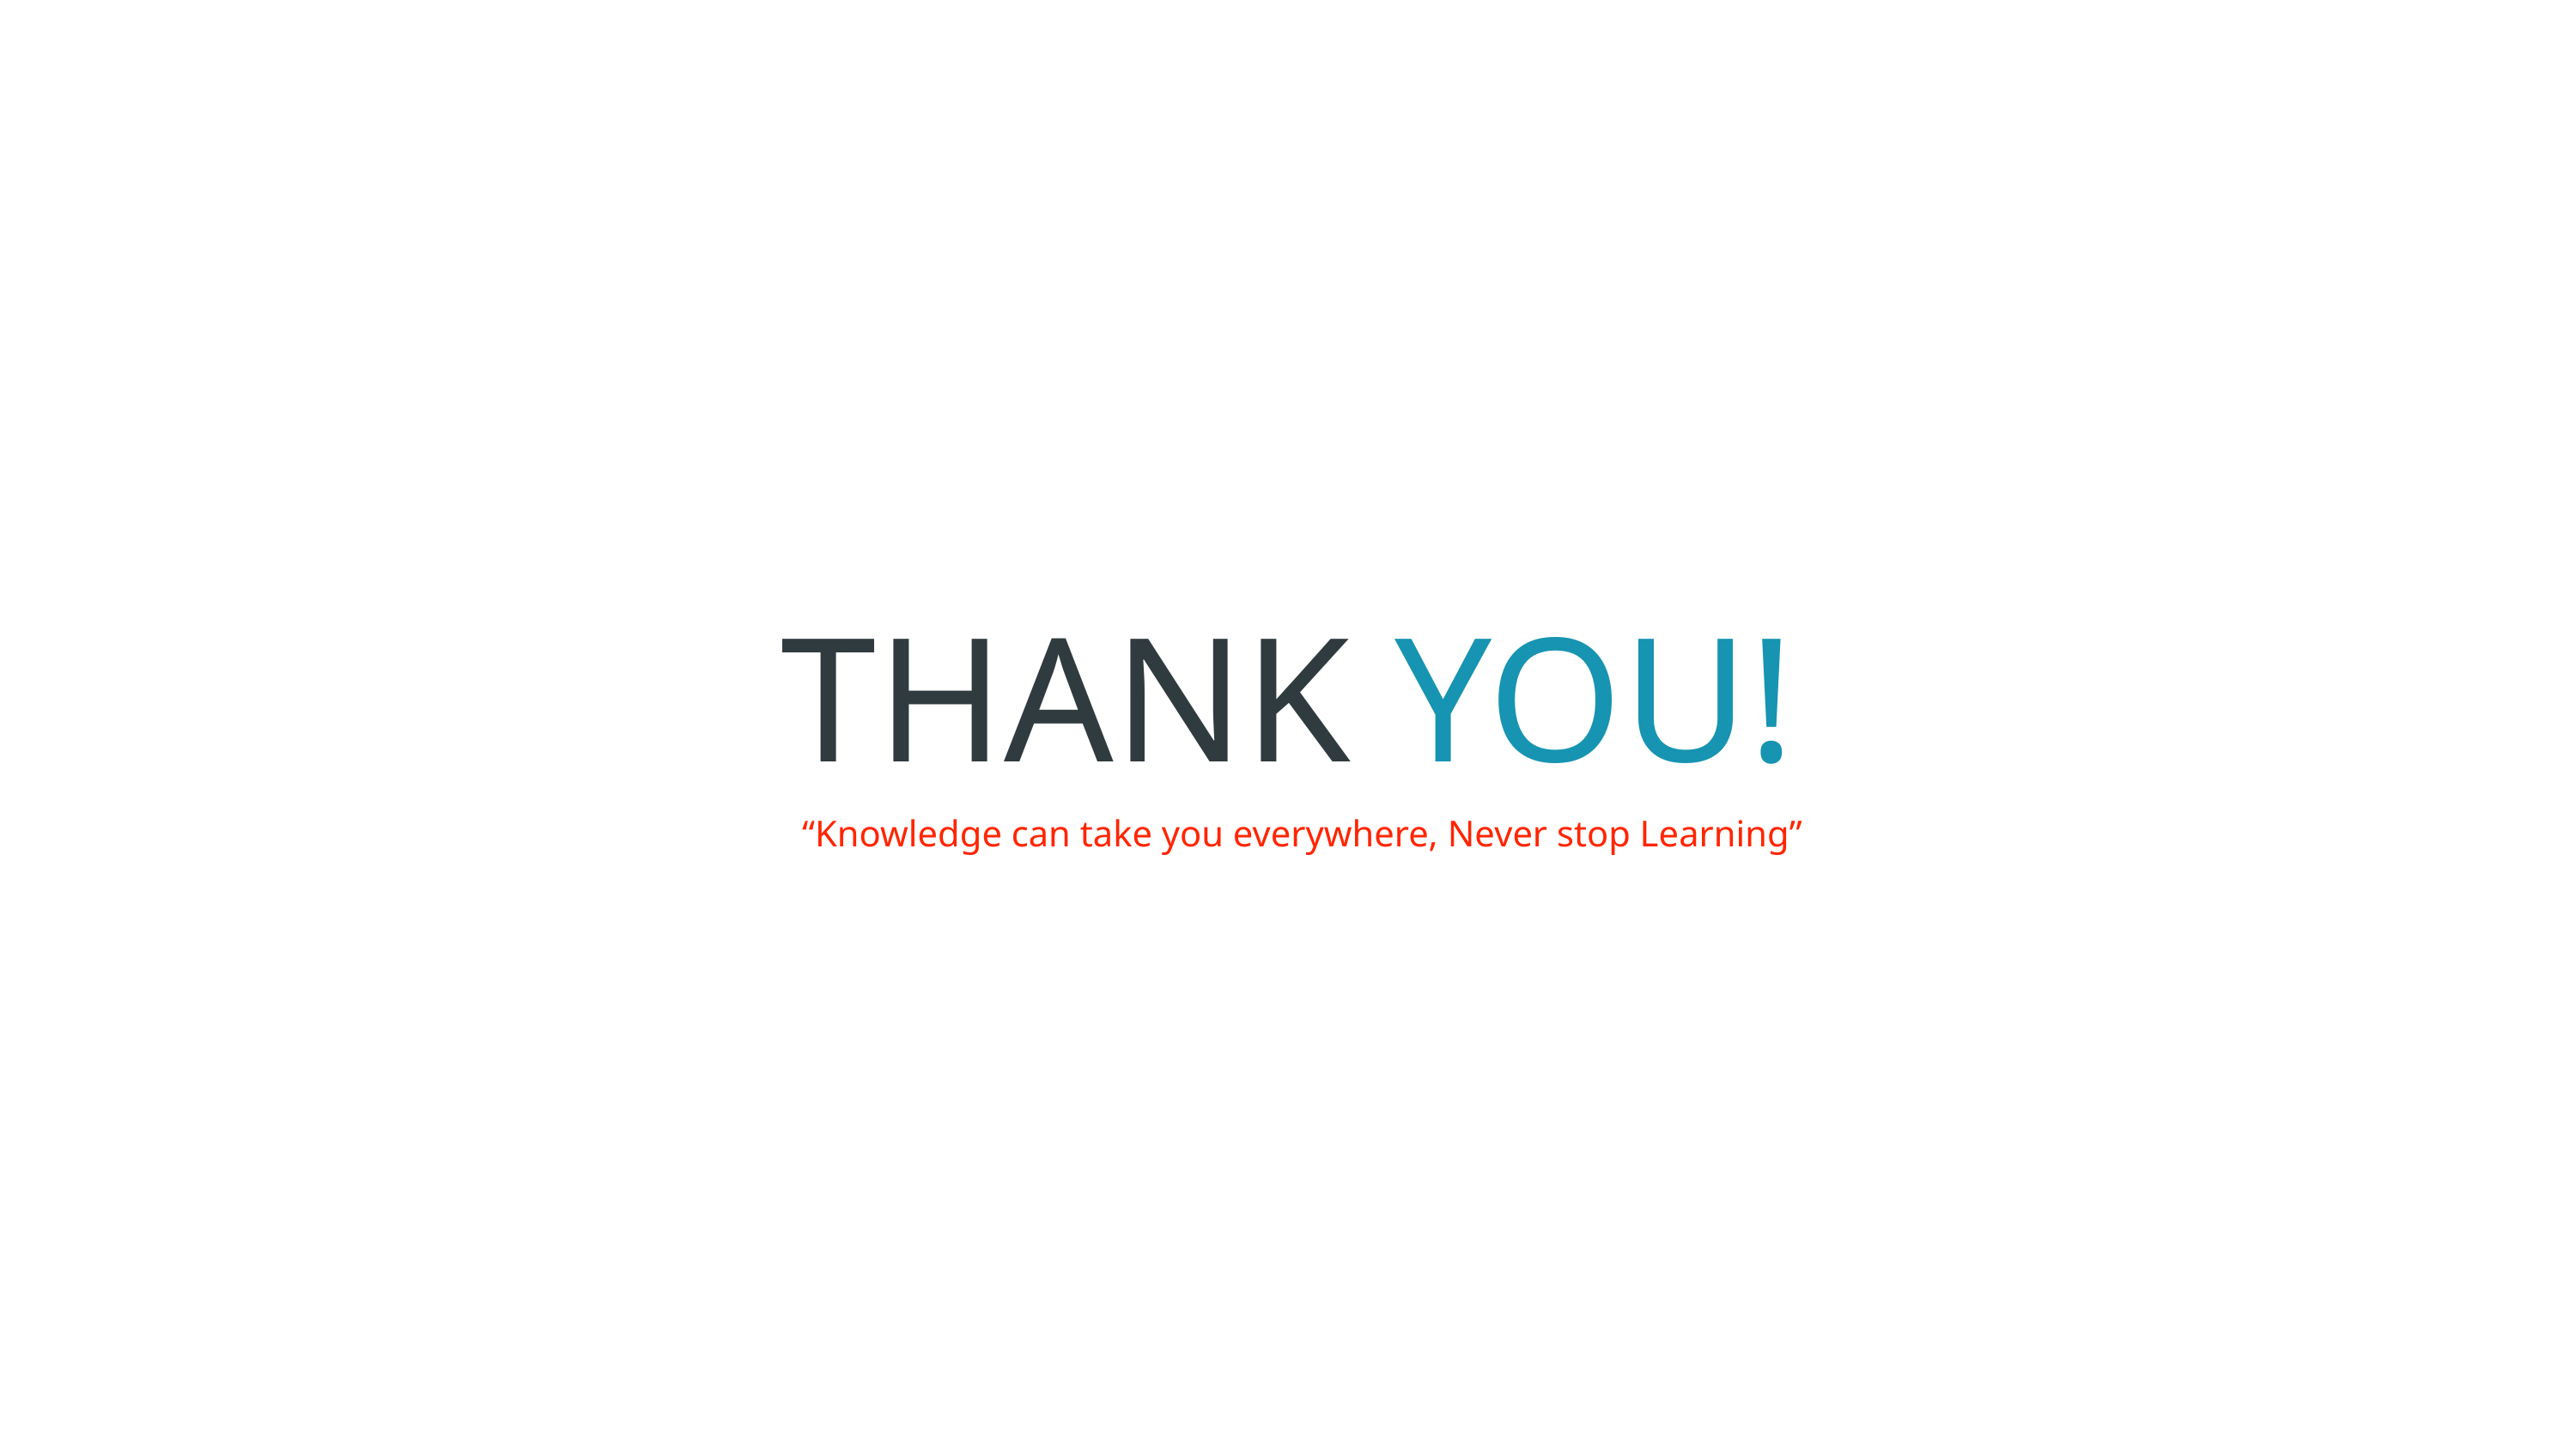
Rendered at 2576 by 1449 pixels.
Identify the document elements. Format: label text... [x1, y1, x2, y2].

text_box “Knowledge can take you everywhere, Never stop Learning” [789, 804, 2078, 861]
title THANK YOU! [216, 538, 2360, 805]
